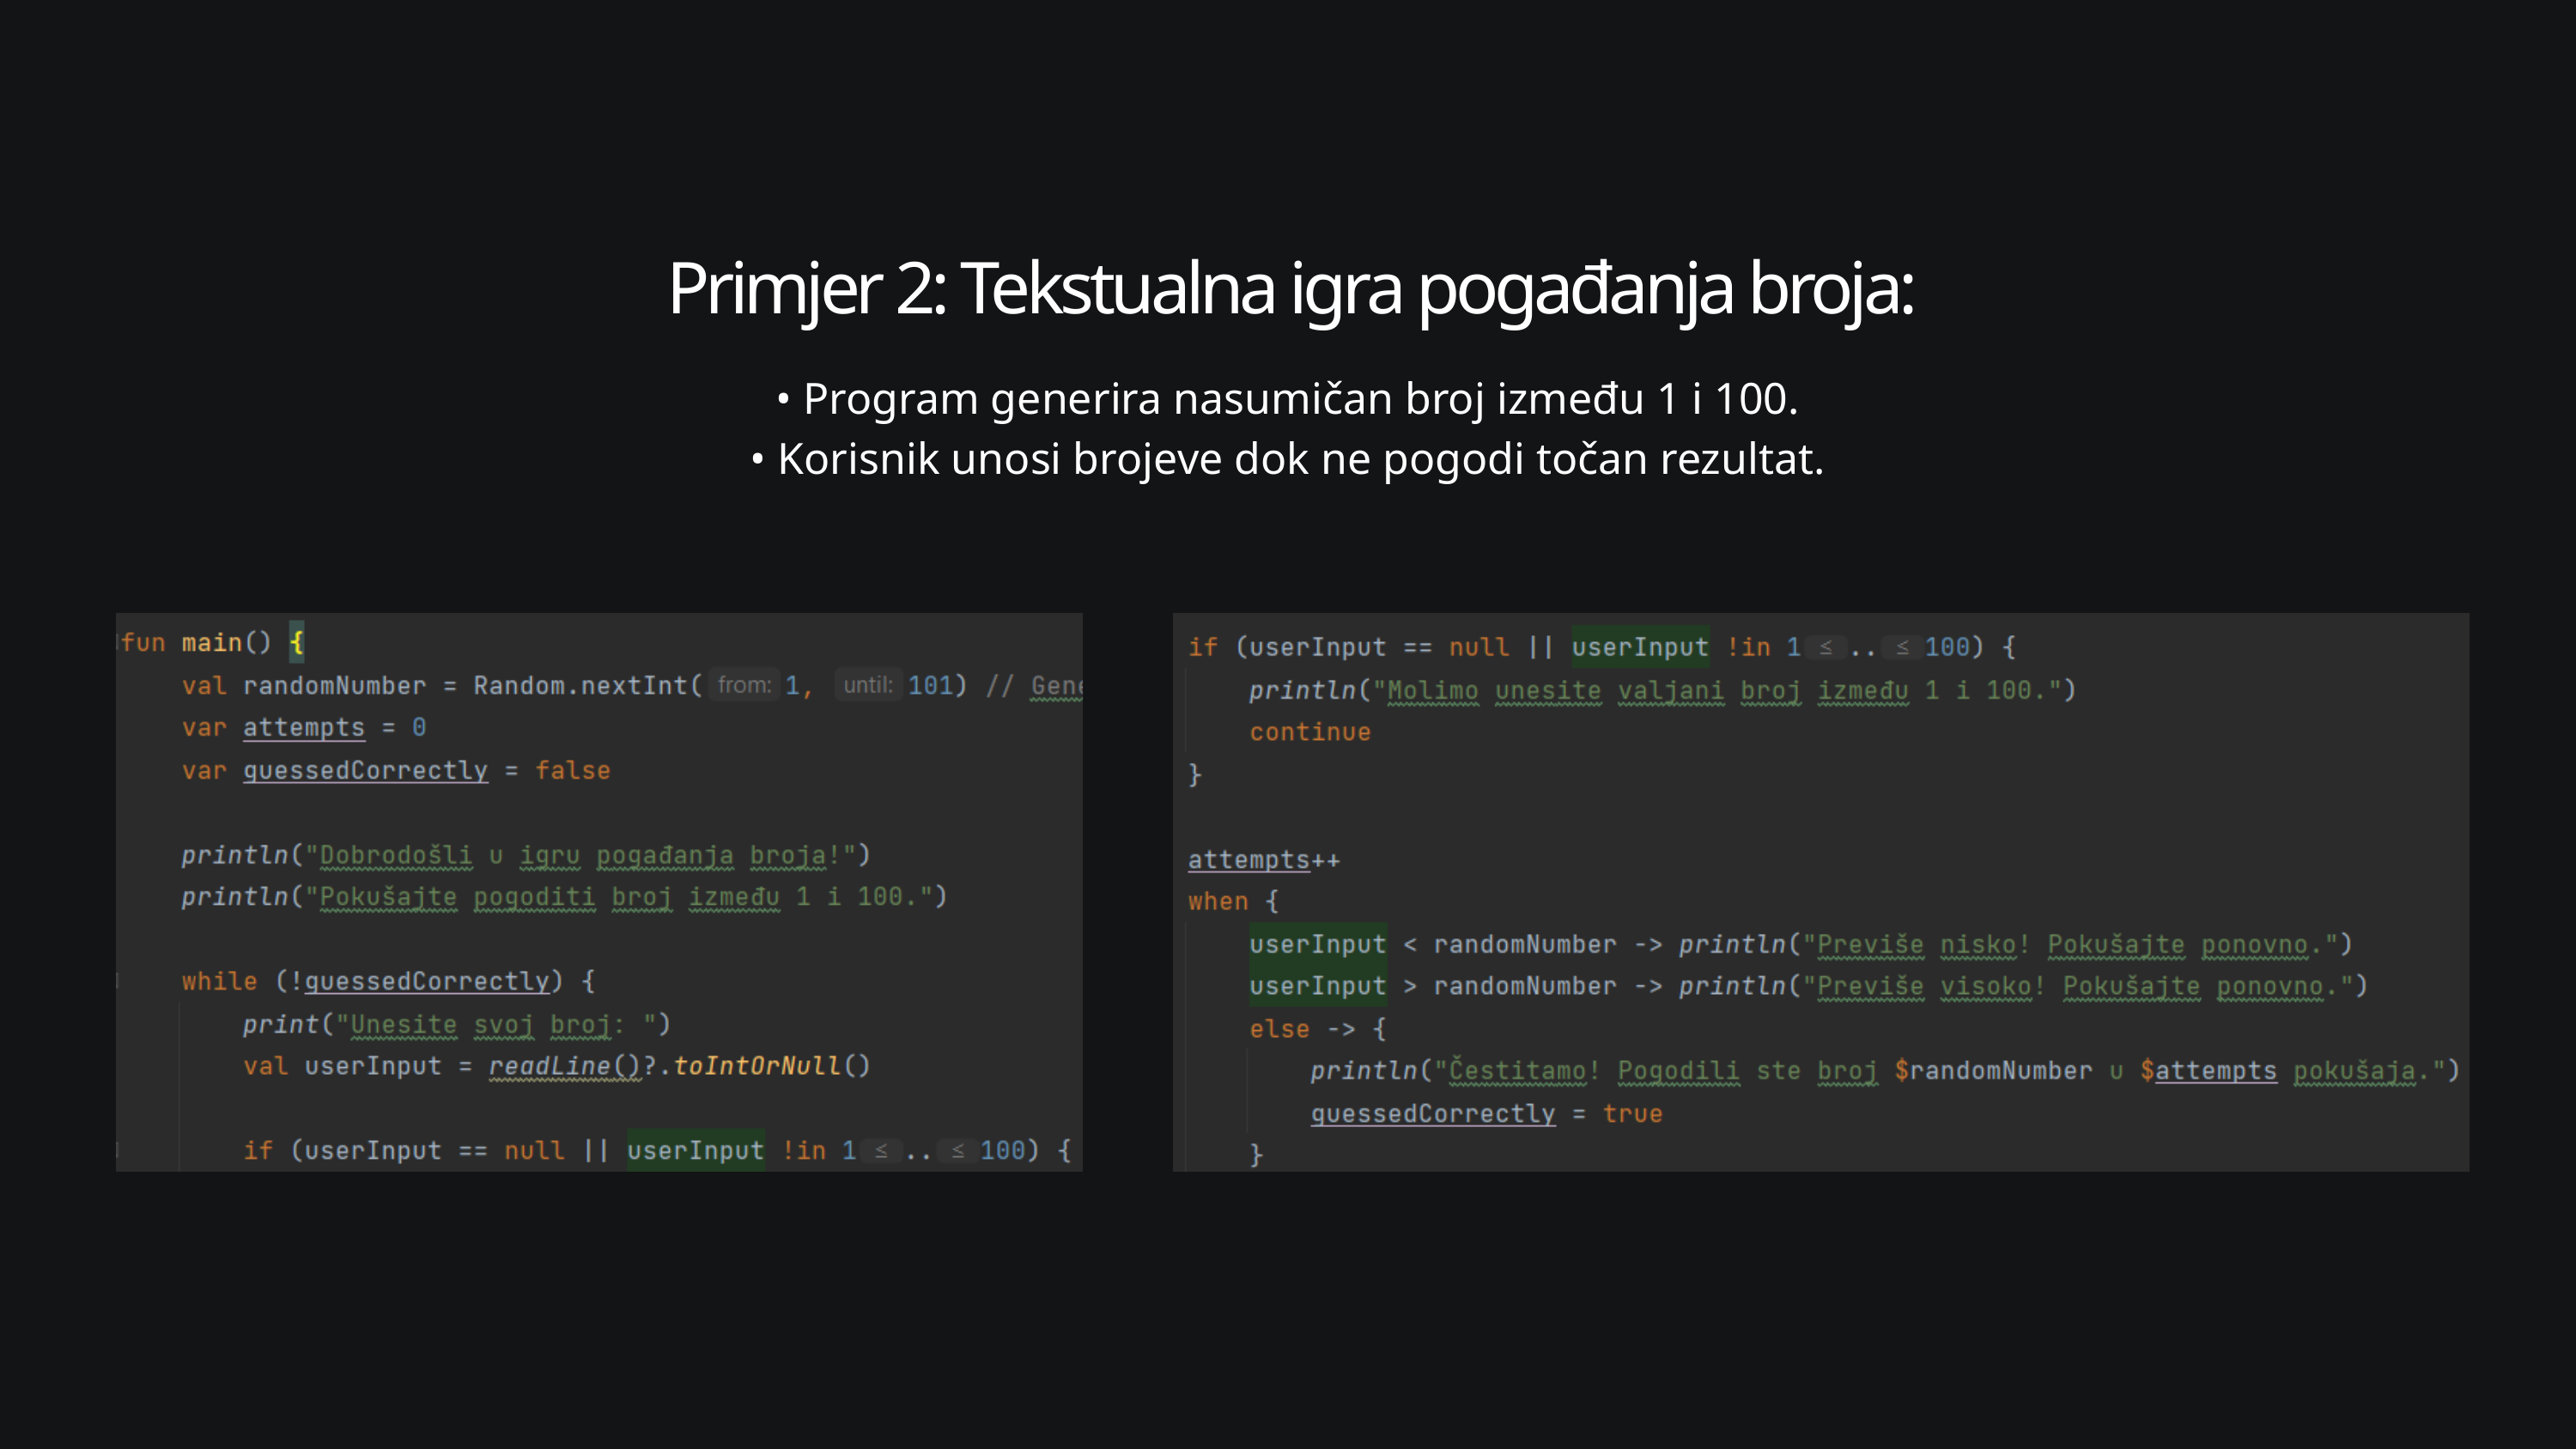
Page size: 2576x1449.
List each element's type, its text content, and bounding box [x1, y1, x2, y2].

text_box Primjer 2: Tekstualna igra pogađanja broja: [577, 253, 2008, 329]
text_box [115, 613, 1084, 1172]
text_box • Program generira nasumičan broj između 1 i 100. • Korisnik unosi brojeve dok ne pogodi točan rezultat. [598, 362, 1978, 483]
text_box [1173, 613, 2470, 1172]
